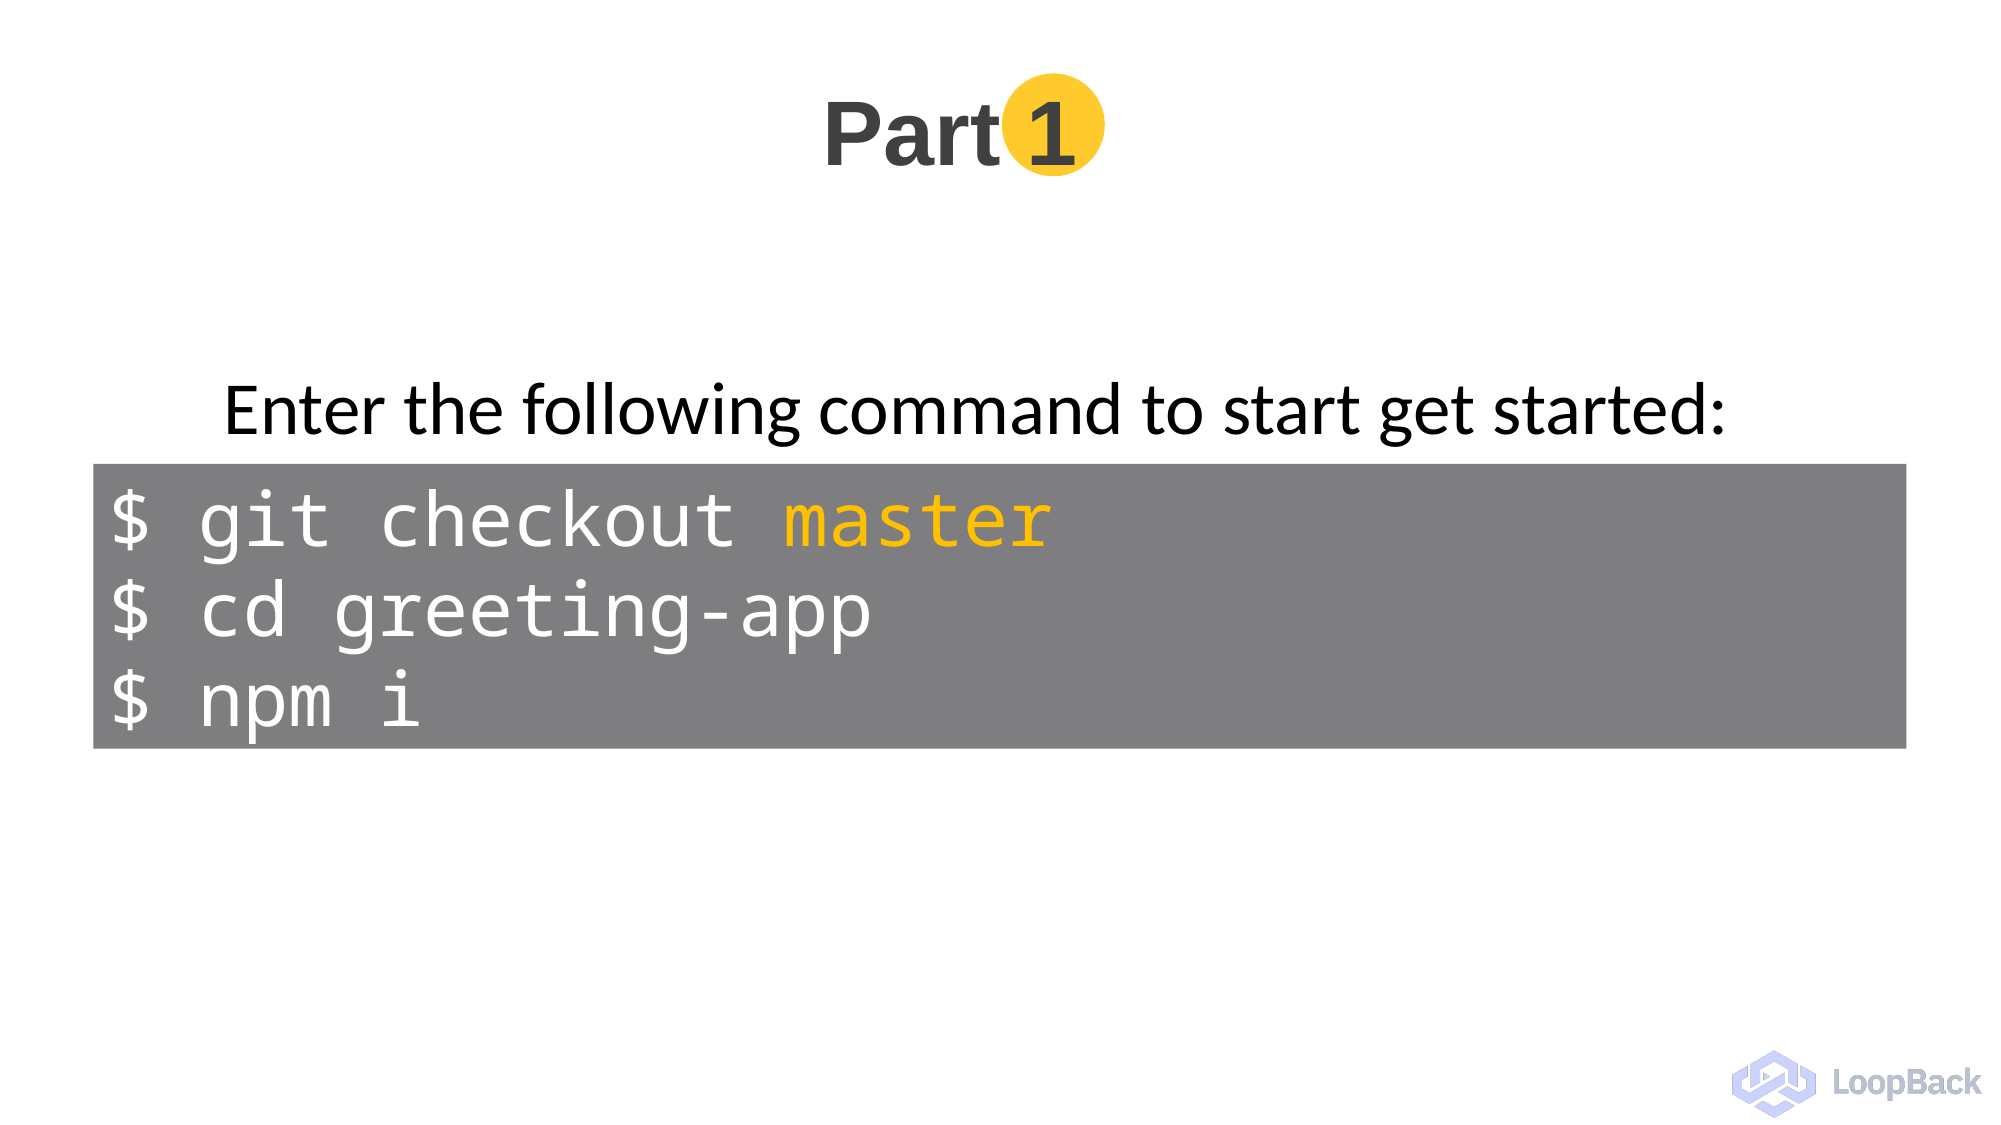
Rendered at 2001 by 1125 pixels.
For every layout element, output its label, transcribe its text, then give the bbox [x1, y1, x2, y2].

text_box Enter the following command to start get started: [61, 352, 1893, 457]
picture [1714, 1032, 2000, 1125]
text_box Part 1 [808, 66, 1192, 191]
text_box $ git checkout master $ cd greeting-app $ npm i [93, 463, 1907, 749]
